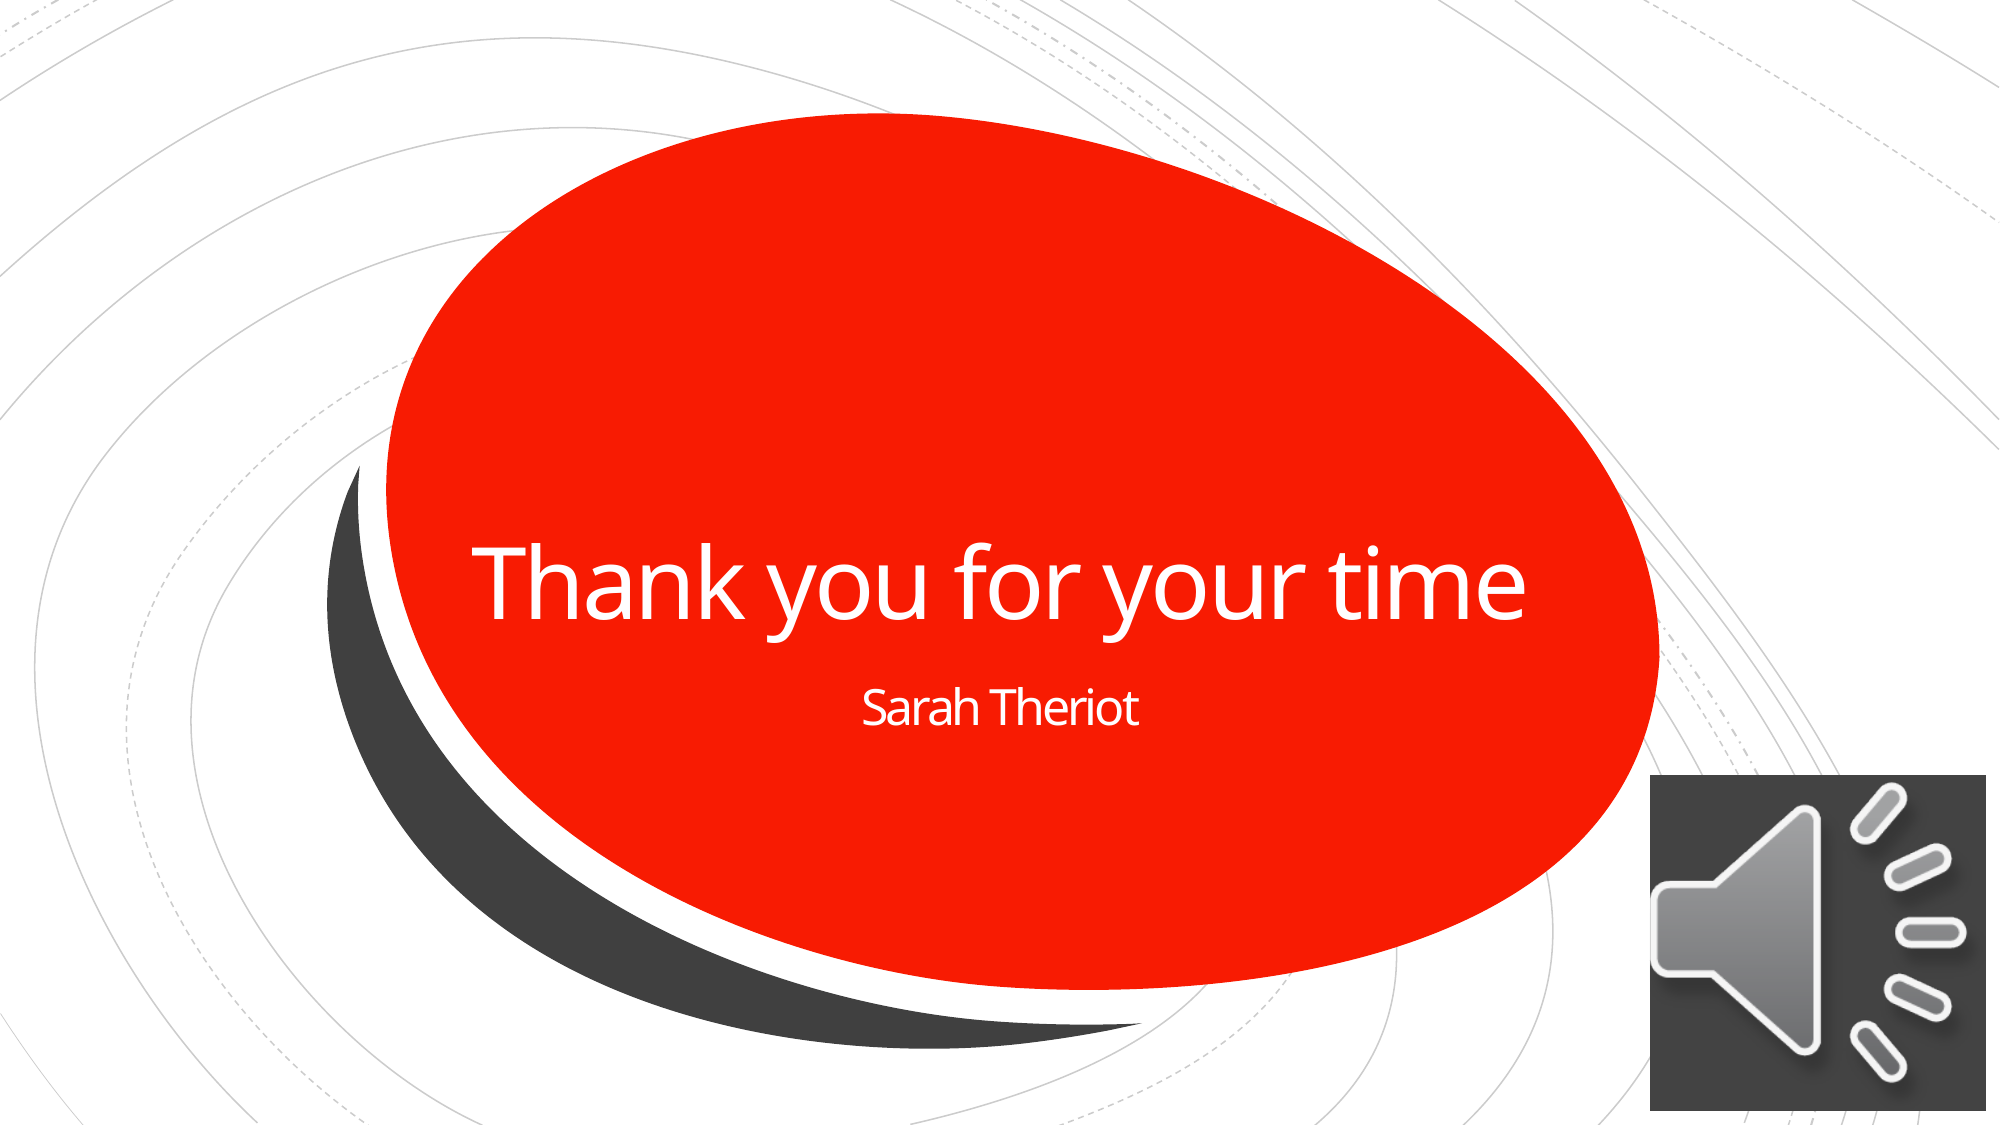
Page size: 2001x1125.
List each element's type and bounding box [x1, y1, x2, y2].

text_box [0, 0, 2000, 1125]
picture [1648, 773, 1987, 1112]
